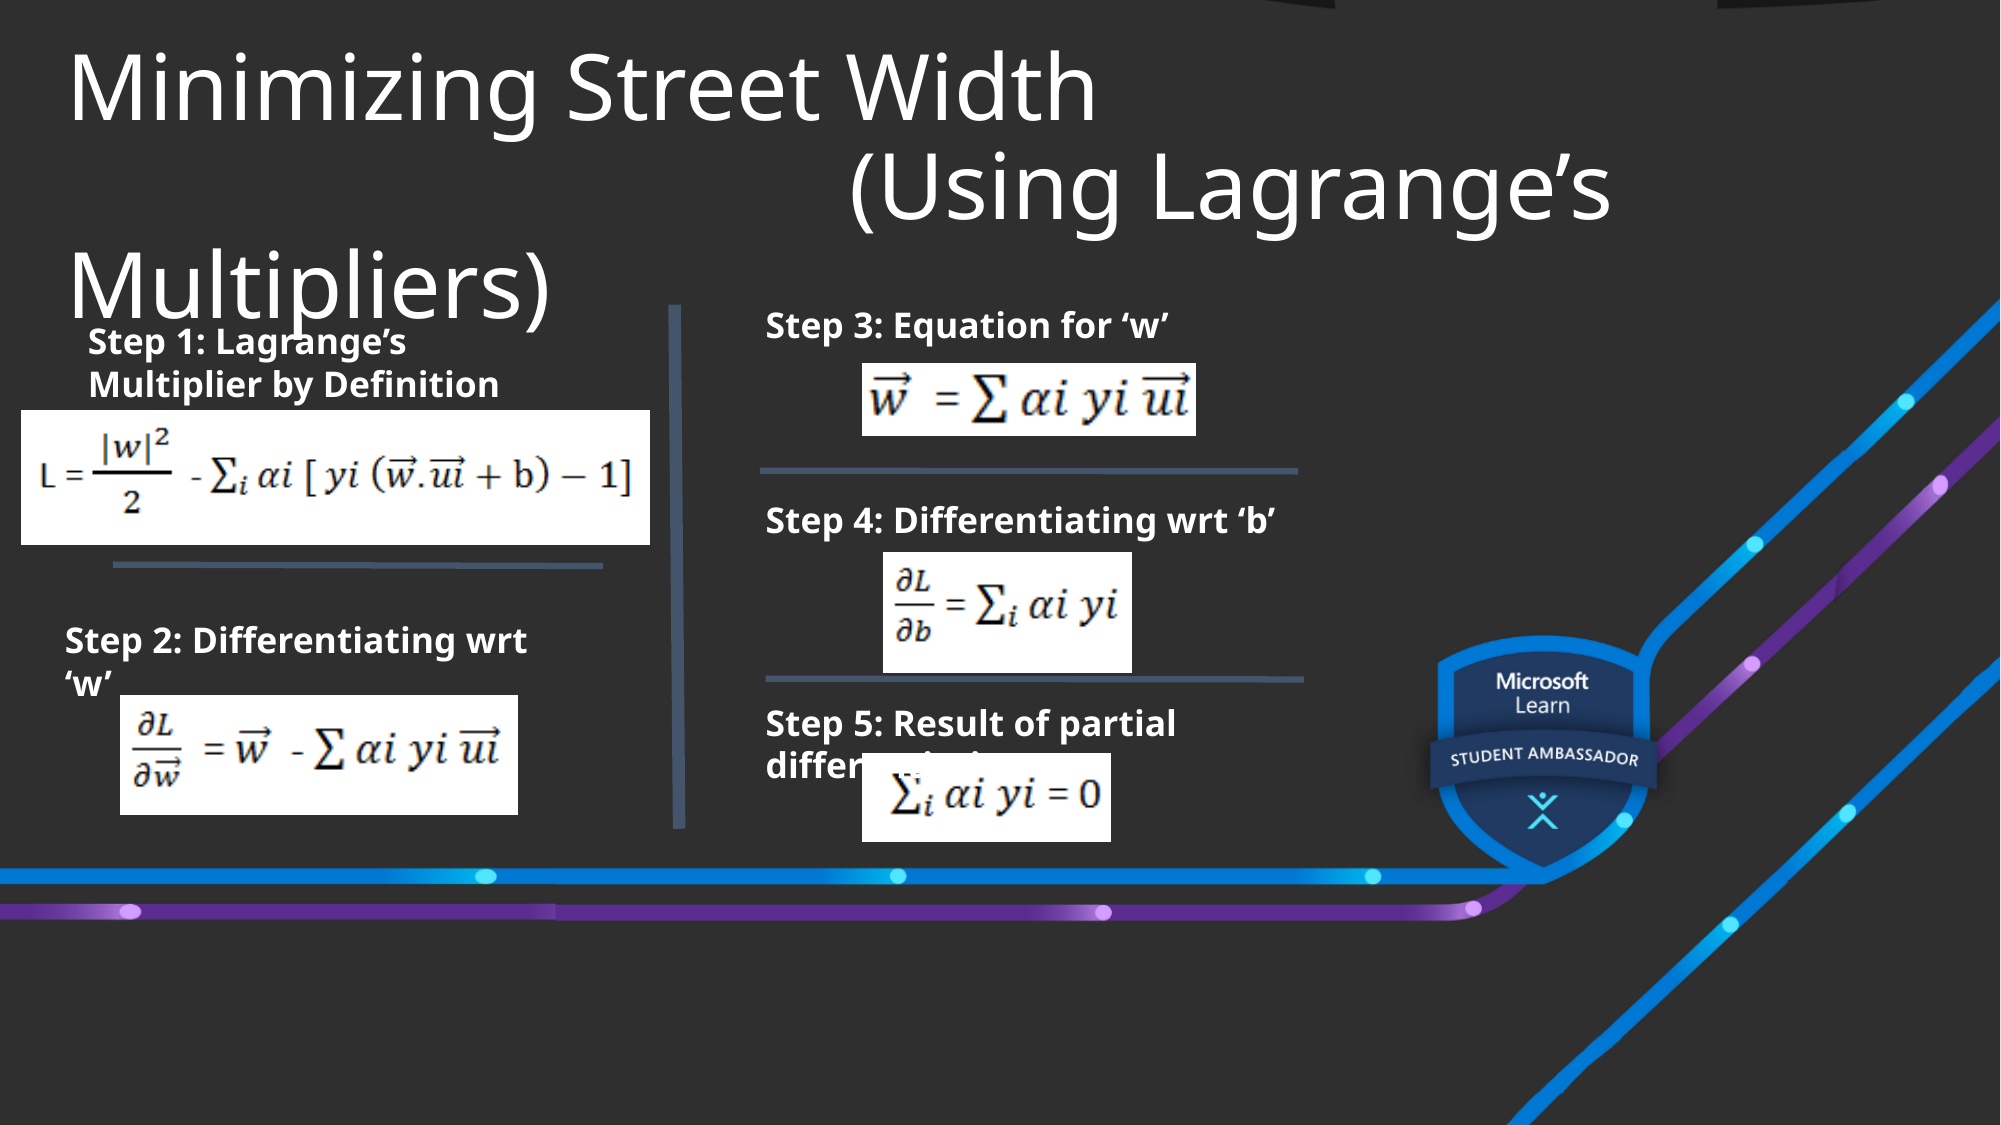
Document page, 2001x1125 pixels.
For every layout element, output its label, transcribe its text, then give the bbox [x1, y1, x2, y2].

text_box Step 1: Lagrange’s Multiplier by Definition [72, 304, 551, 410]
text_box Step 5: Result of partial differentiation [750, 685, 1397, 770]
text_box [674, 304, 680, 829]
text_box Minimizing Street Width (Using Lagrange’s Multipliers) [51, 26, 2000, 188]
text_box Step 4: Differentiating wrt ‘b’ [750, 483, 1361, 568]
text_box Step 2: Differentiating wrt ‘w’ [49, 603, 588, 706]
text_box Step 3: Equation for ‘w’ [750, 287, 1397, 372]
picture [0, 0, 2001, 1125]
